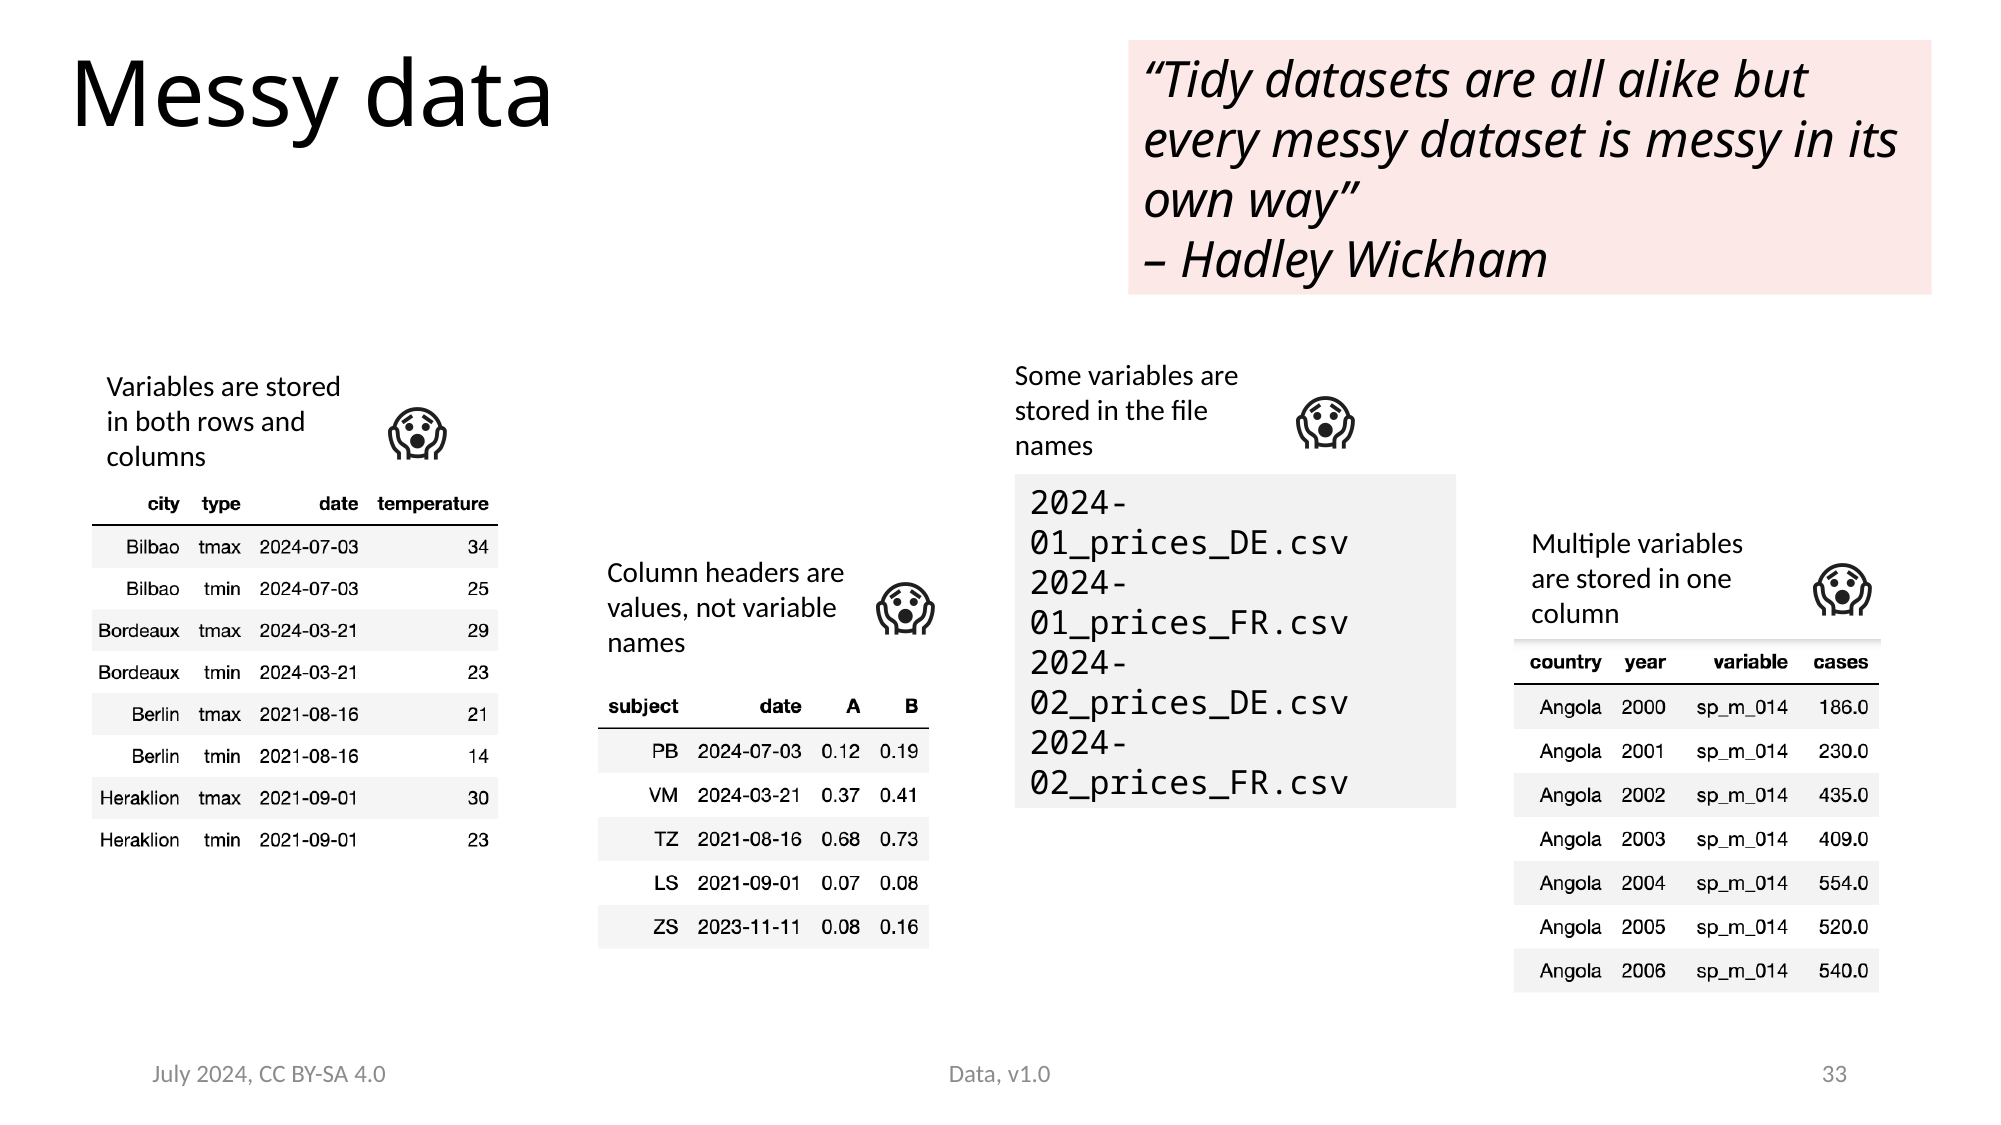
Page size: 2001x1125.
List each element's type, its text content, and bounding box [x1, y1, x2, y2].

title Messy data [55, 23, 1934, 172]
text_box Some variables are stored in the file names [1000, 349, 1284, 469]
text_box 2024-01_prices_DE.csv 2024-01_prices_FR.csv 2024-02_prices_DE.csv 2024-02_prices_FR.csv [1014, 474, 1457, 809]
picture [92, 478, 507, 865]
text_box Multiple variables are stored in one column [1516, 516, 1801, 637]
text_box 😱 [1280, 377, 1387, 463]
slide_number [137, 1042, 588, 1103]
footer Data, v1.0 [662, 1042, 1338, 1103]
text_box Column headers are values, not variable names [592, 546, 876, 666]
picture [1514, 639, 1881, 997]
slide_number 33 [1412, 1042, 1863, 1103]
picture [598, 680, 940, 958]
text_box 😱 [860, 563, 966, 649]
text_box 😱 [372, 388, 479, 474]
text_box Variables are stored in both rows and columns [91, 360, 376, 480]
text_box “Tidy datasets are all alike but every messy dataset is messy in its own way” – Hadley Wickham [1128, 39, 1932, 295]
text_box 😱 [1797, 545, 1903, 630]
